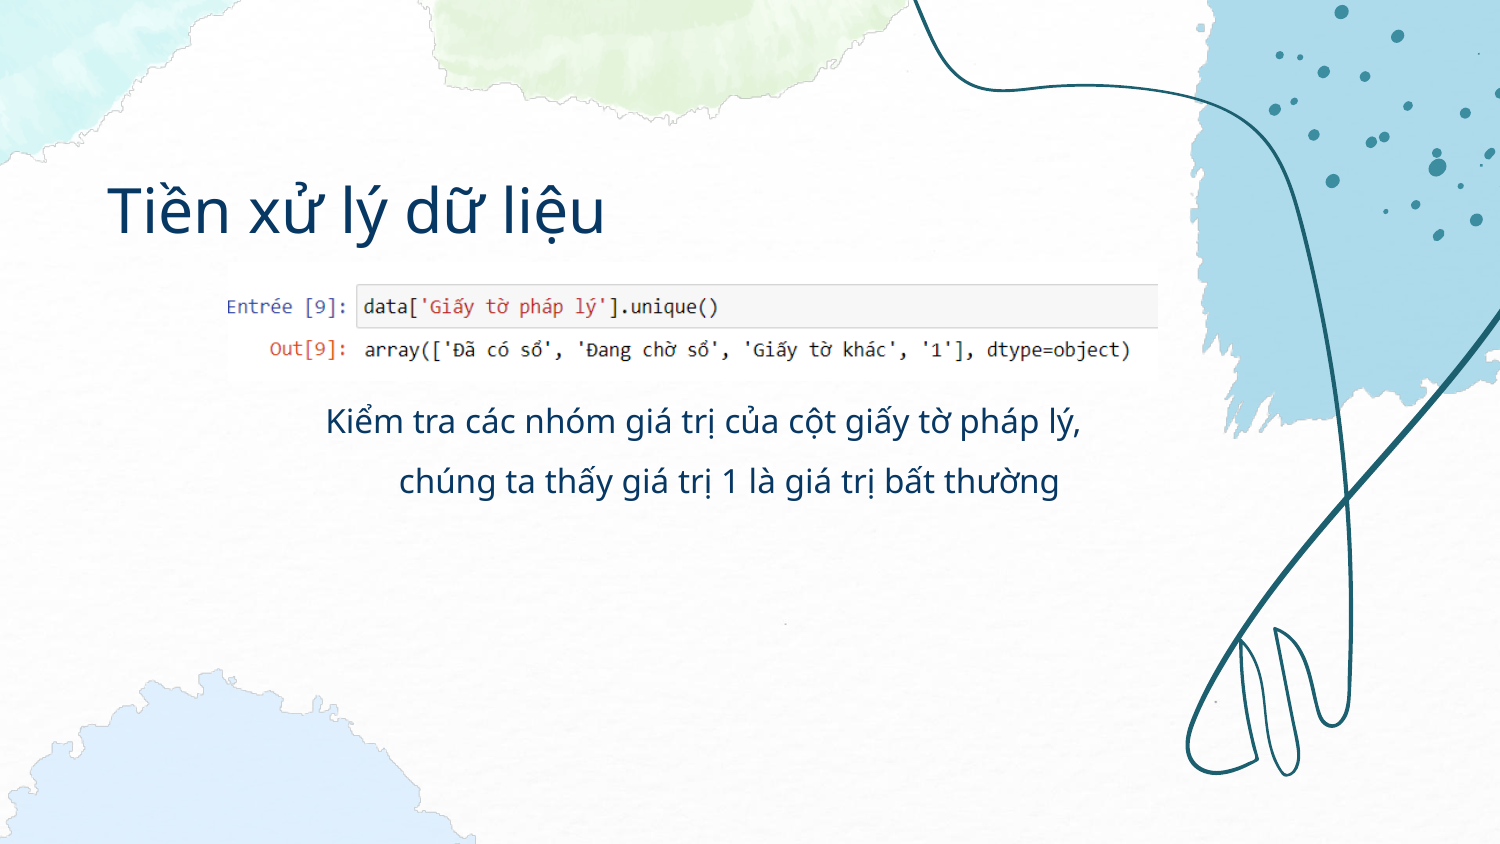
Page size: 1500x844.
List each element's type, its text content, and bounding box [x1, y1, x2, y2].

title Tiền xử lý dữ liệu [92, 161, 847, 256]
picture [918, 0, 1190, 95]
picture [1242, 507, 1348, 773]
picture [1191, 0, 1500, 490]
subtitle Kiểm tra các nhóm giá trị của cột giấy tờ pháp lý, chúng ta thấy giá trị 1 là giá trị bất thường [243, 389, 1142, 541]
picture [1190, 644, 1255, 770]
picture [0, 0, 1500, 844]
